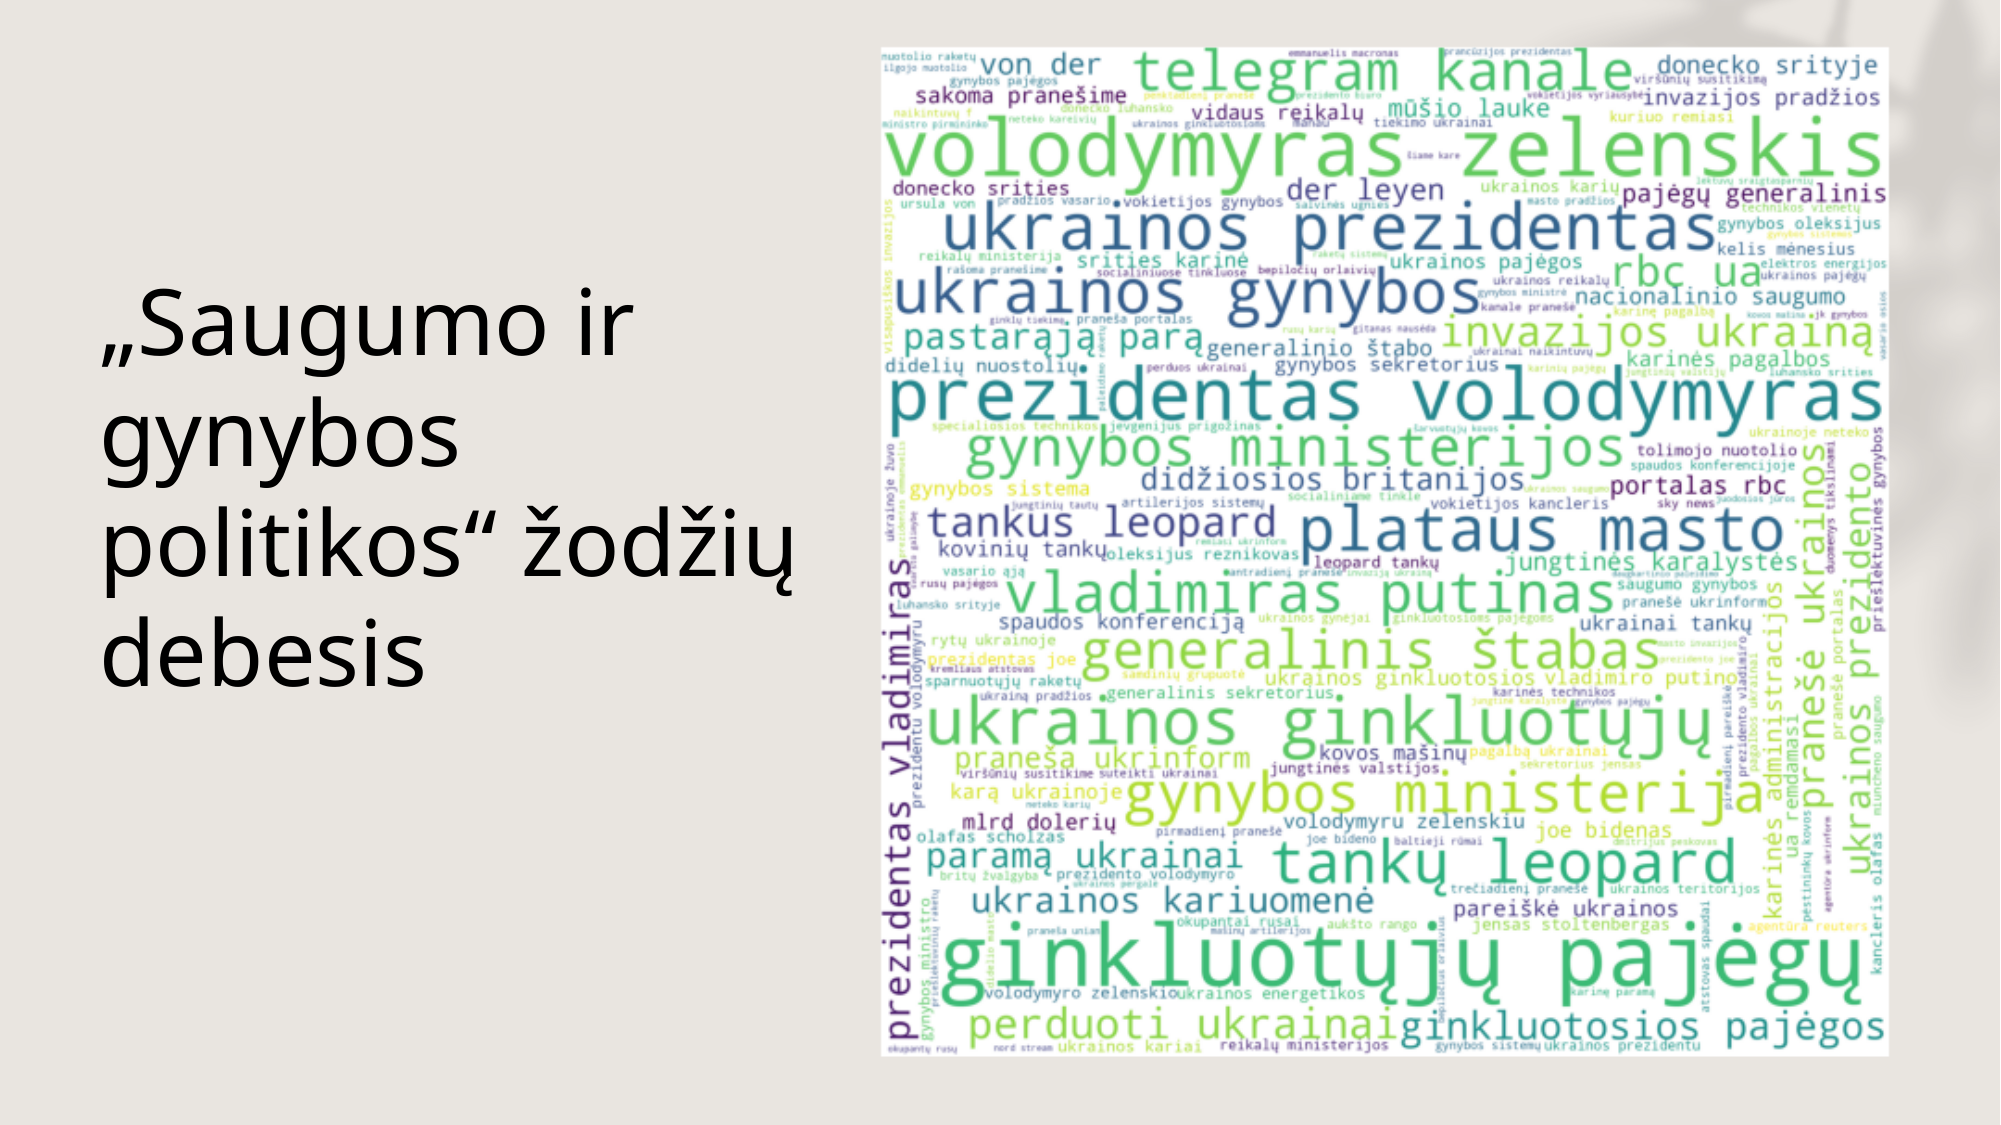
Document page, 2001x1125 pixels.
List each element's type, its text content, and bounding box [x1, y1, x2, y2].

text_box „Saugumo ir gynybos politikos“ žodžių debesis [84, 95, 359, 712]
picture [359, 31, 2001, 1125]
